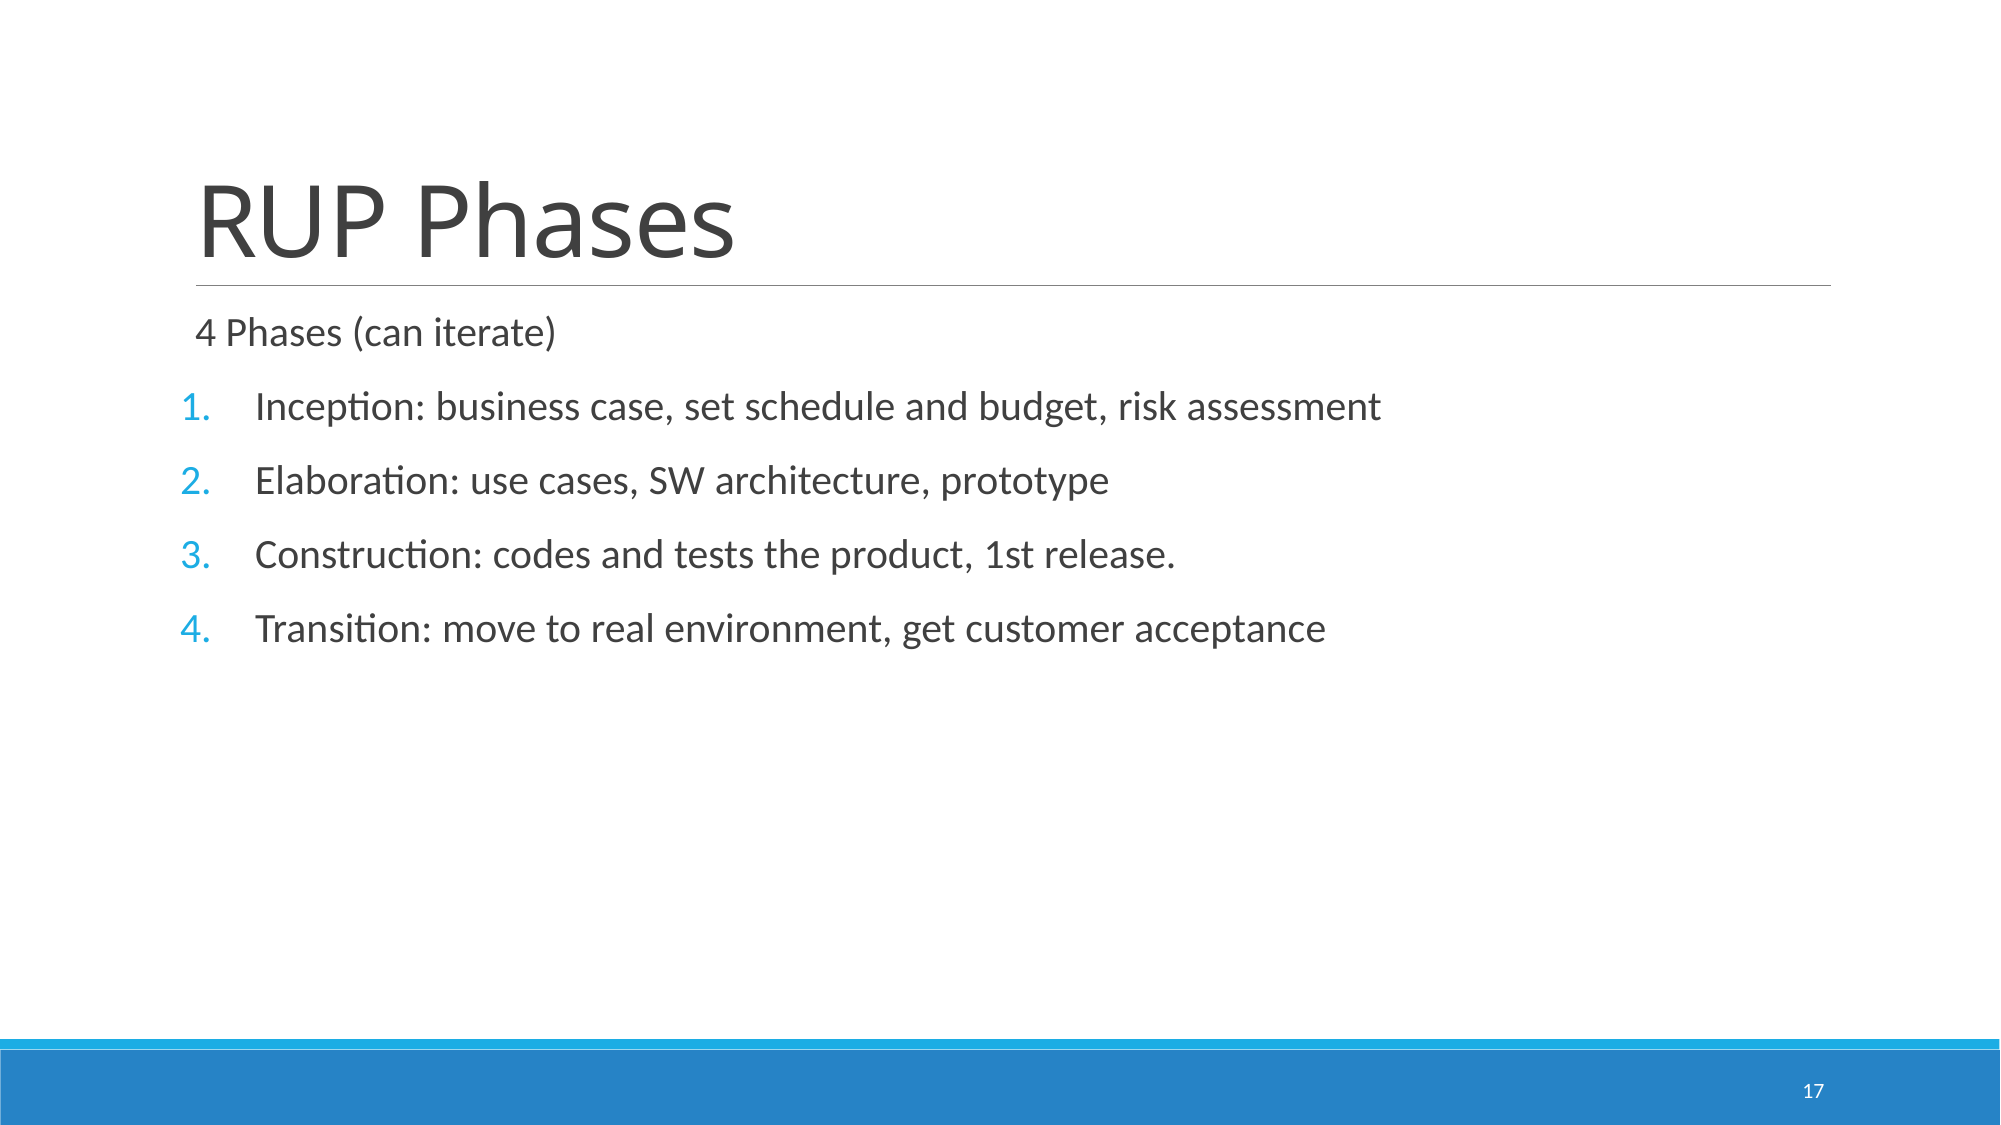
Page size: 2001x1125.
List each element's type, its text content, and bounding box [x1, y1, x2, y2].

list 4 Phases (can iterate) Inception: business case, set schedule and budget, risk assessment Elaboration: use cases, SW architecture, prototype Construction: codes and tests the product, 1st release. Transition: move to real environment, get customer acceptance [180, 302, 1830, 963]
title RUP Phases [180, 47, 1830, 285]
slide_number 17 [1624, 1059, 1840, 1120]
